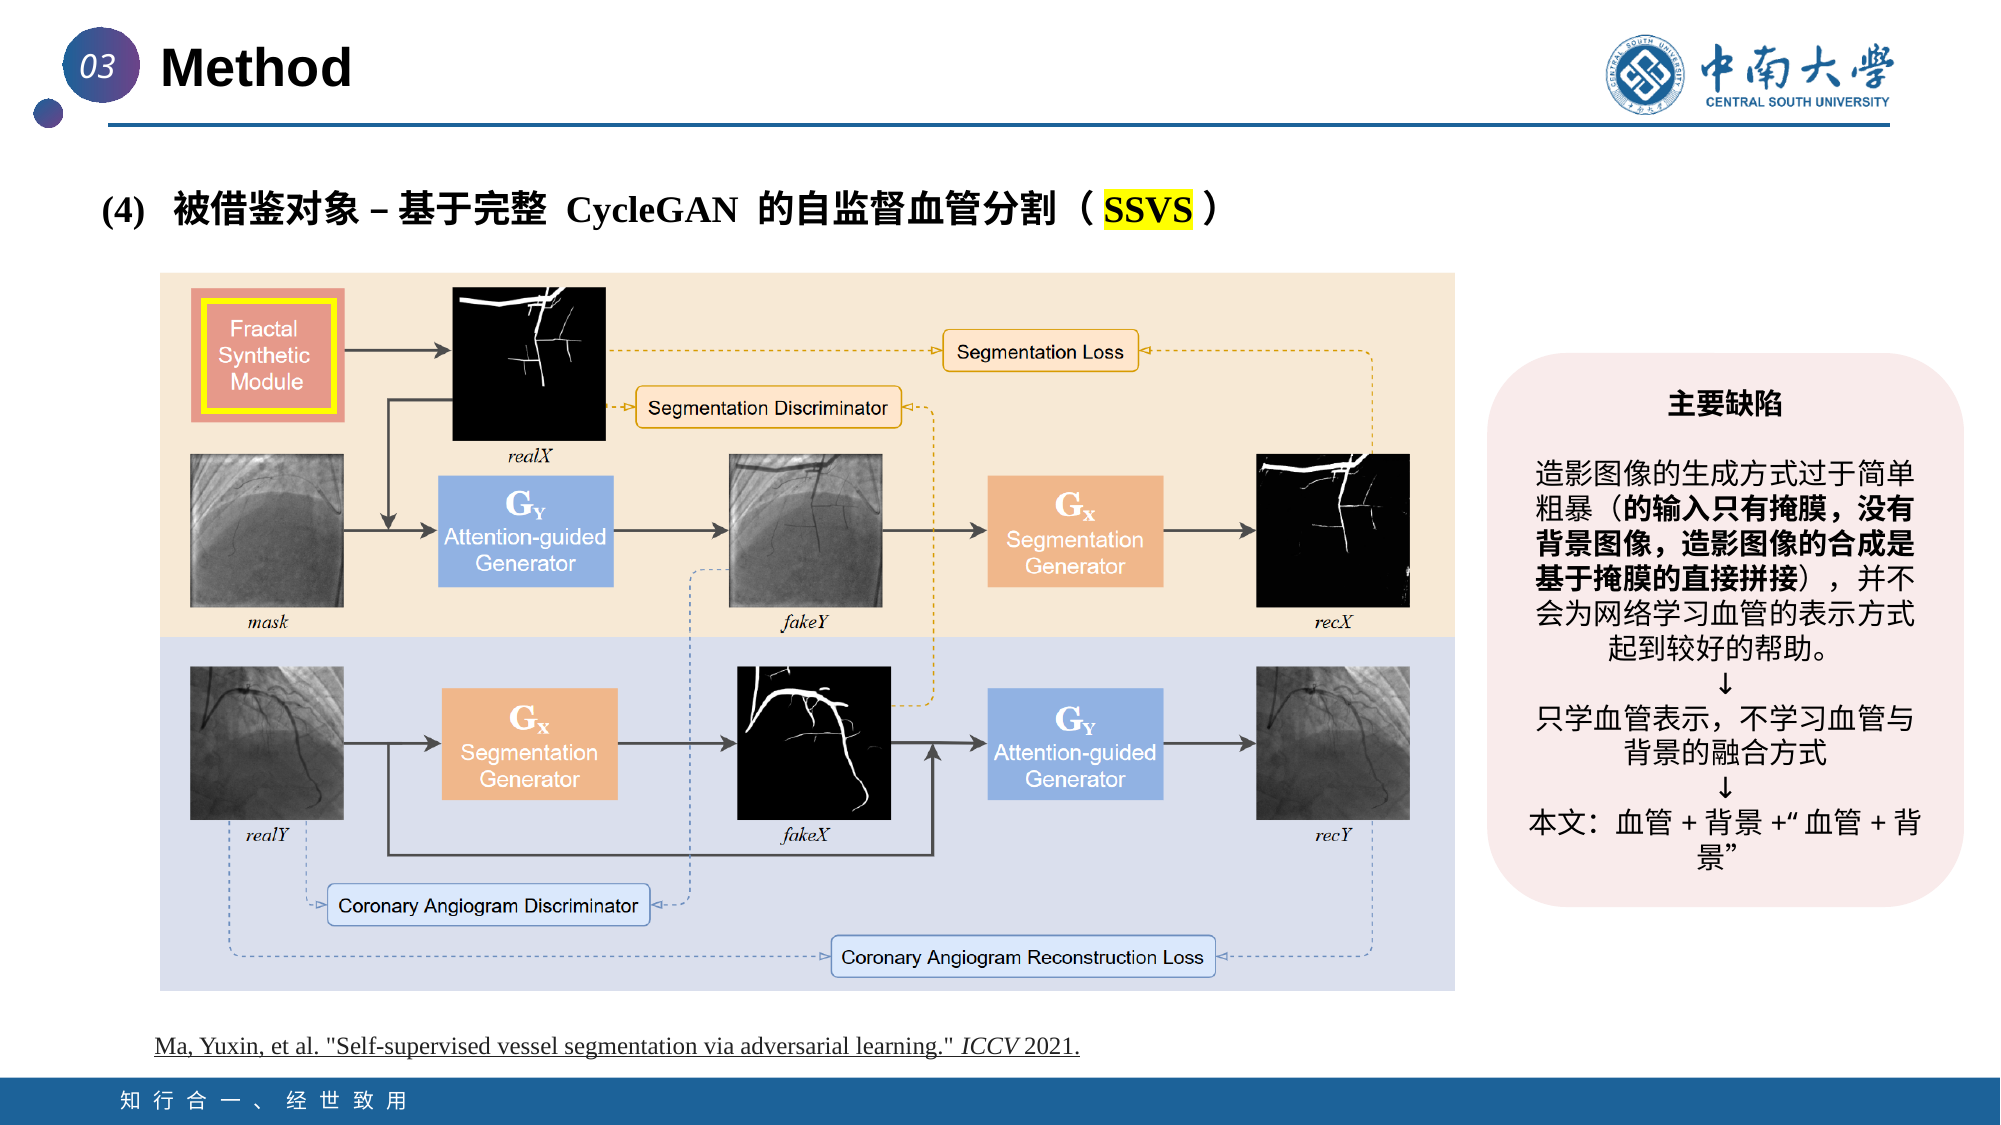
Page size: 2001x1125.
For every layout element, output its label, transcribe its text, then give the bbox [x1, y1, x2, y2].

picture [160, 269, 1455, 991]
picture [1595, 28, 1907, 121]
text_box Method [160, 26, 532, 106]
text_box [0, 1077, 2000, 1125]
text_box Ma, Yuxin, et al. "Self-supervised vessel segmentation via adversarial learning." ICCV 2021. [139, 1022, 1940, 1067]
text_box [33, 26, 153, 128]
text_box 知行合一、经世致用 [105, 1080, 423, 1120]
text_box (4) 被借鉴对象 – 基于完整 CycleGAN 的自监督血管分割（SSVS） [86, 177, 1547, 238]
